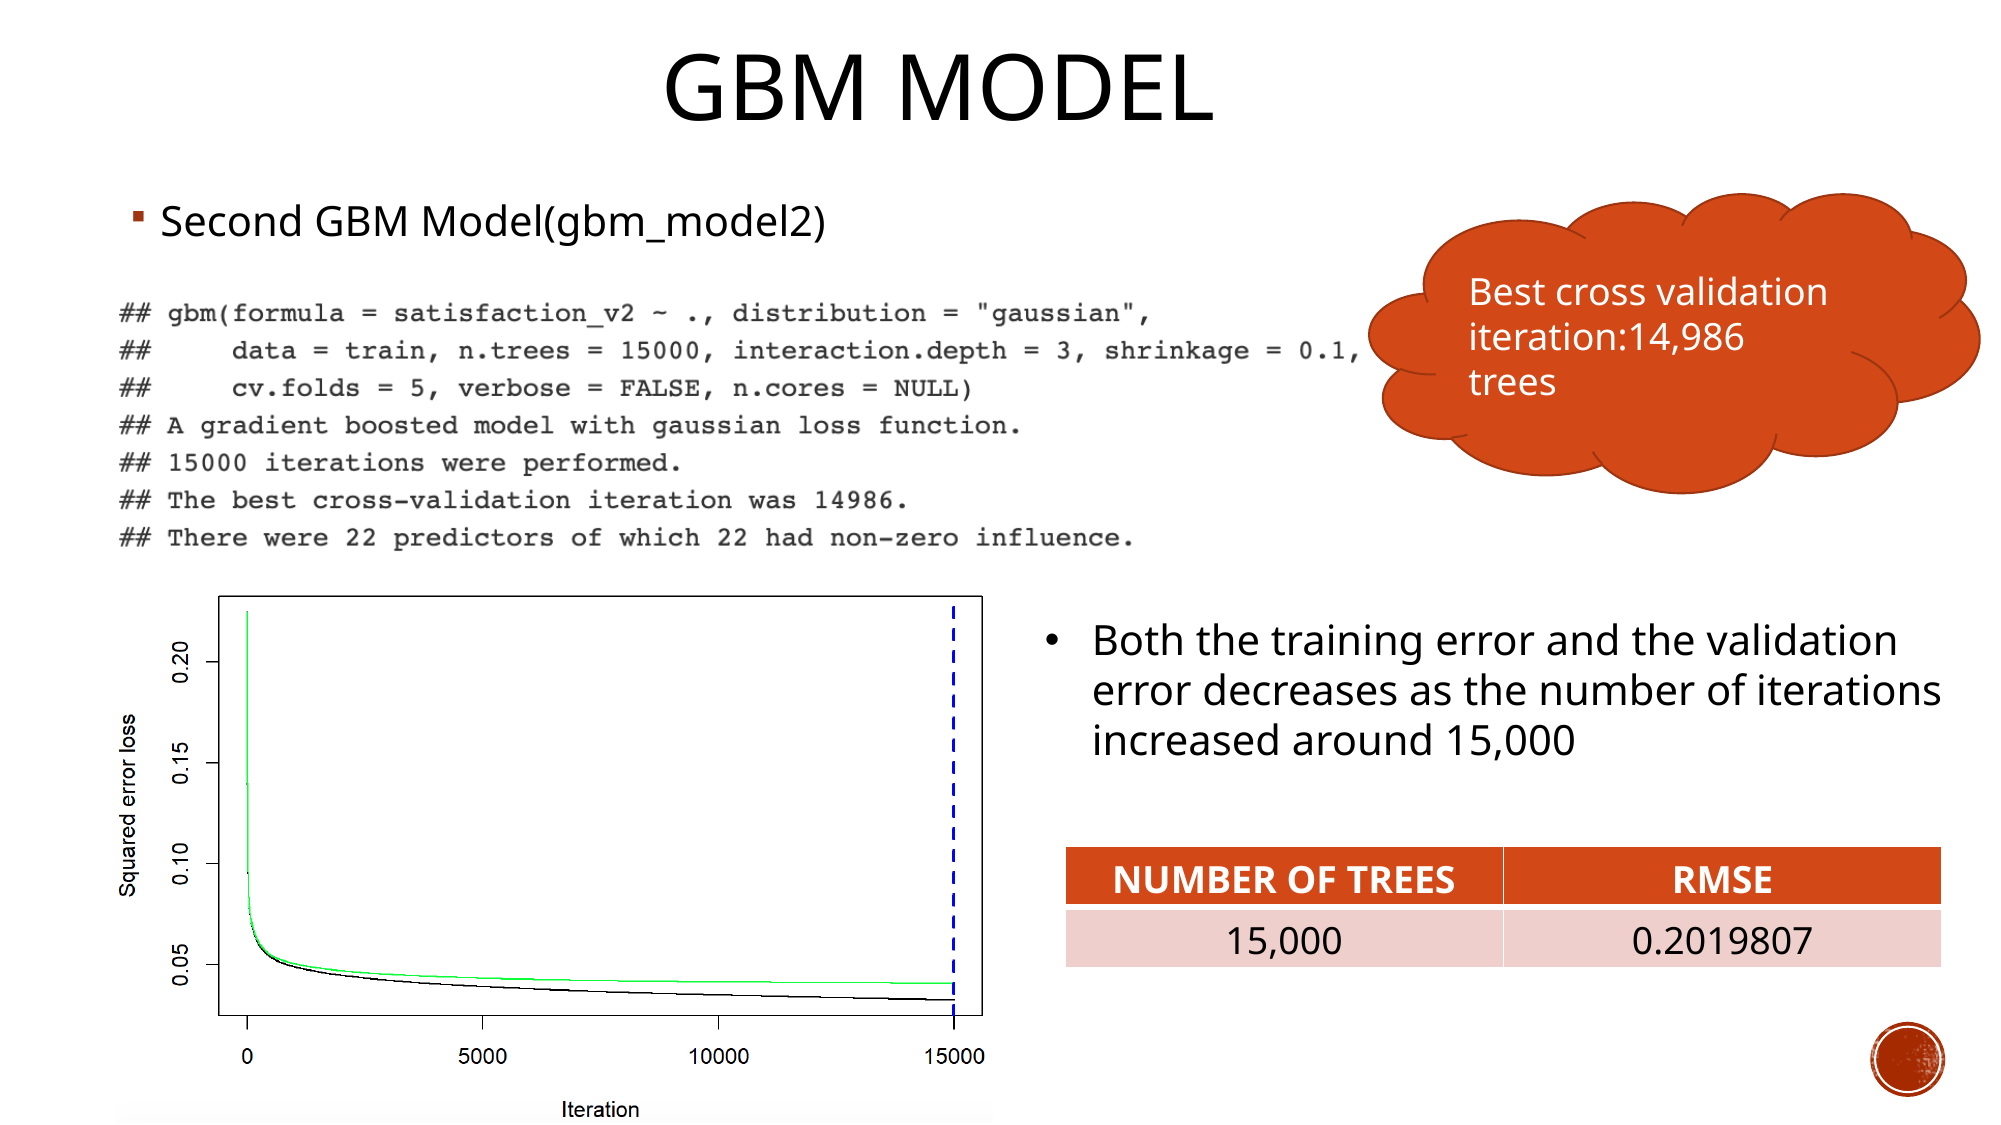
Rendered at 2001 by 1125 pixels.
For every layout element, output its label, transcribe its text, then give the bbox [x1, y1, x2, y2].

picture [115, 290, 1378, 556]
table_cell 15,000 [1066, 910, 1503, 967]
picture [115, 569, 993, 1123]
table_header NUMBER OF TREES [1066, 847, 1503, 904]
table_header RMSE [1504, 847, 1941, 904]
text_box Both the training error and the validation error decreases as the number of iterations increased around 15,000 [1030, 606, 1977, 772]
table_cell 0.2019807 [1504, 910, 1941, 967]
list Second GBM Model(gbm_model2) [115, 193, 1065, 289]
title GBM MODEL [24, 0, 1853, 185]
text_box Best cross validation iteration:14,986 trees [1378, 193, 1981, 495]
